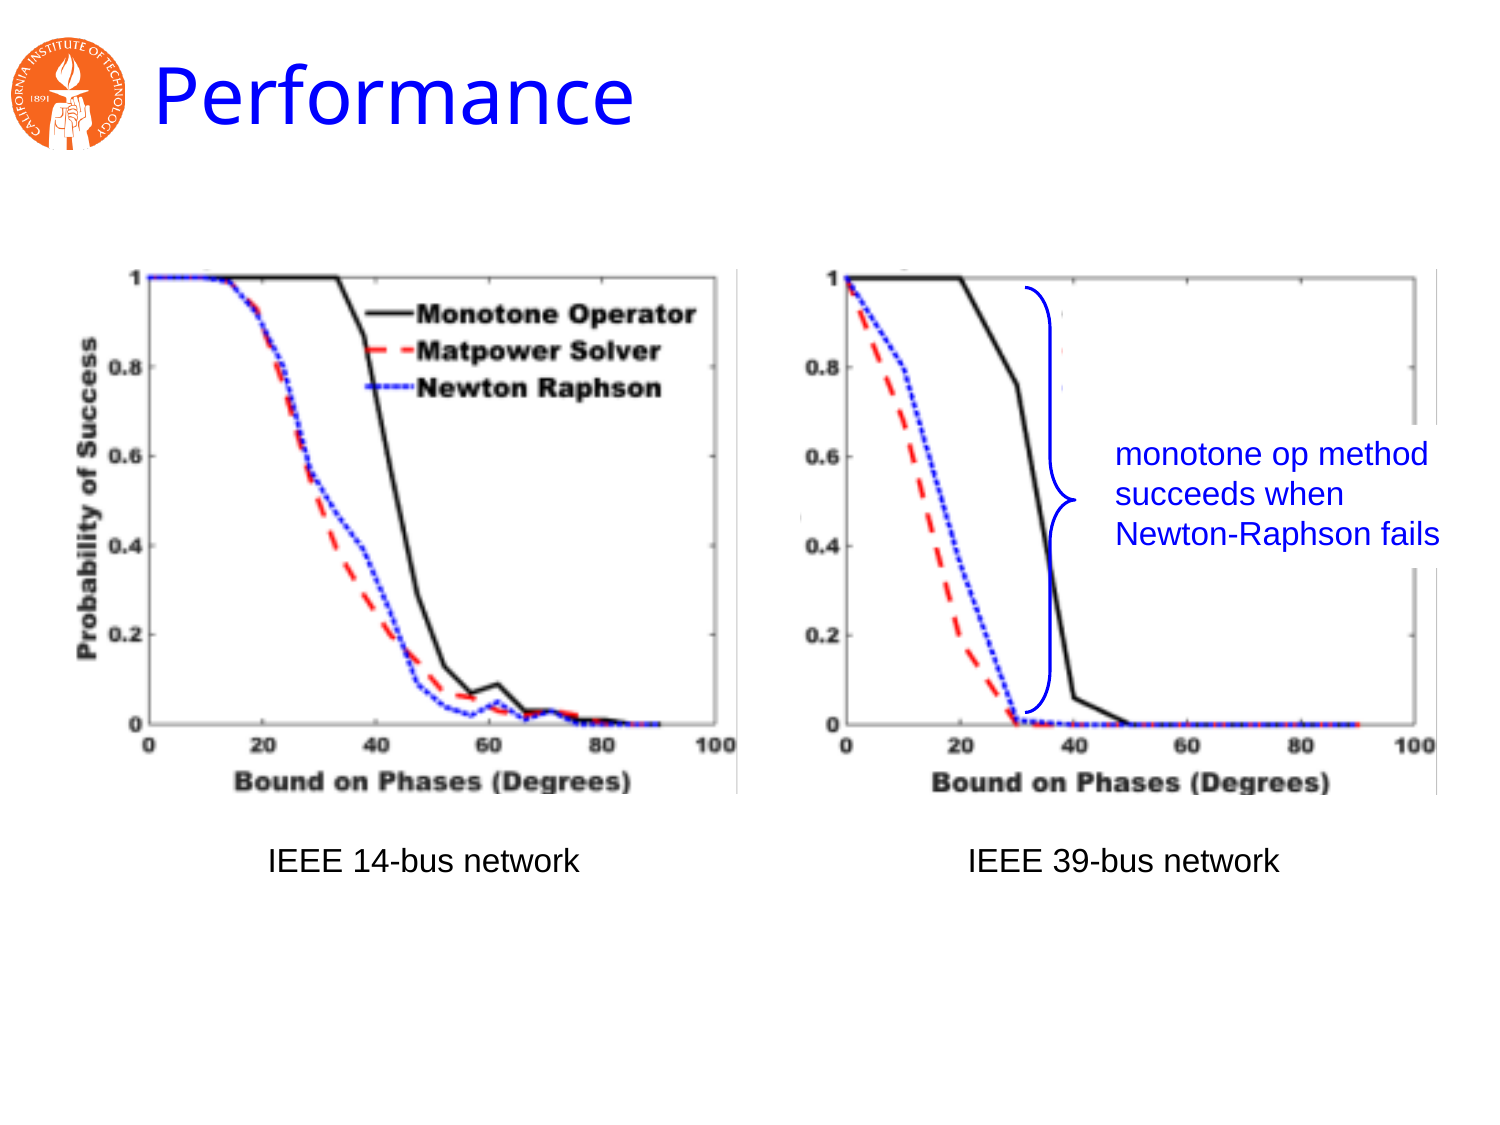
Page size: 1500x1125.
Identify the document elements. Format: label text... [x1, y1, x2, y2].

title Performance [137, 37, 1463, 176]
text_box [74, 269, 1463, 888]
